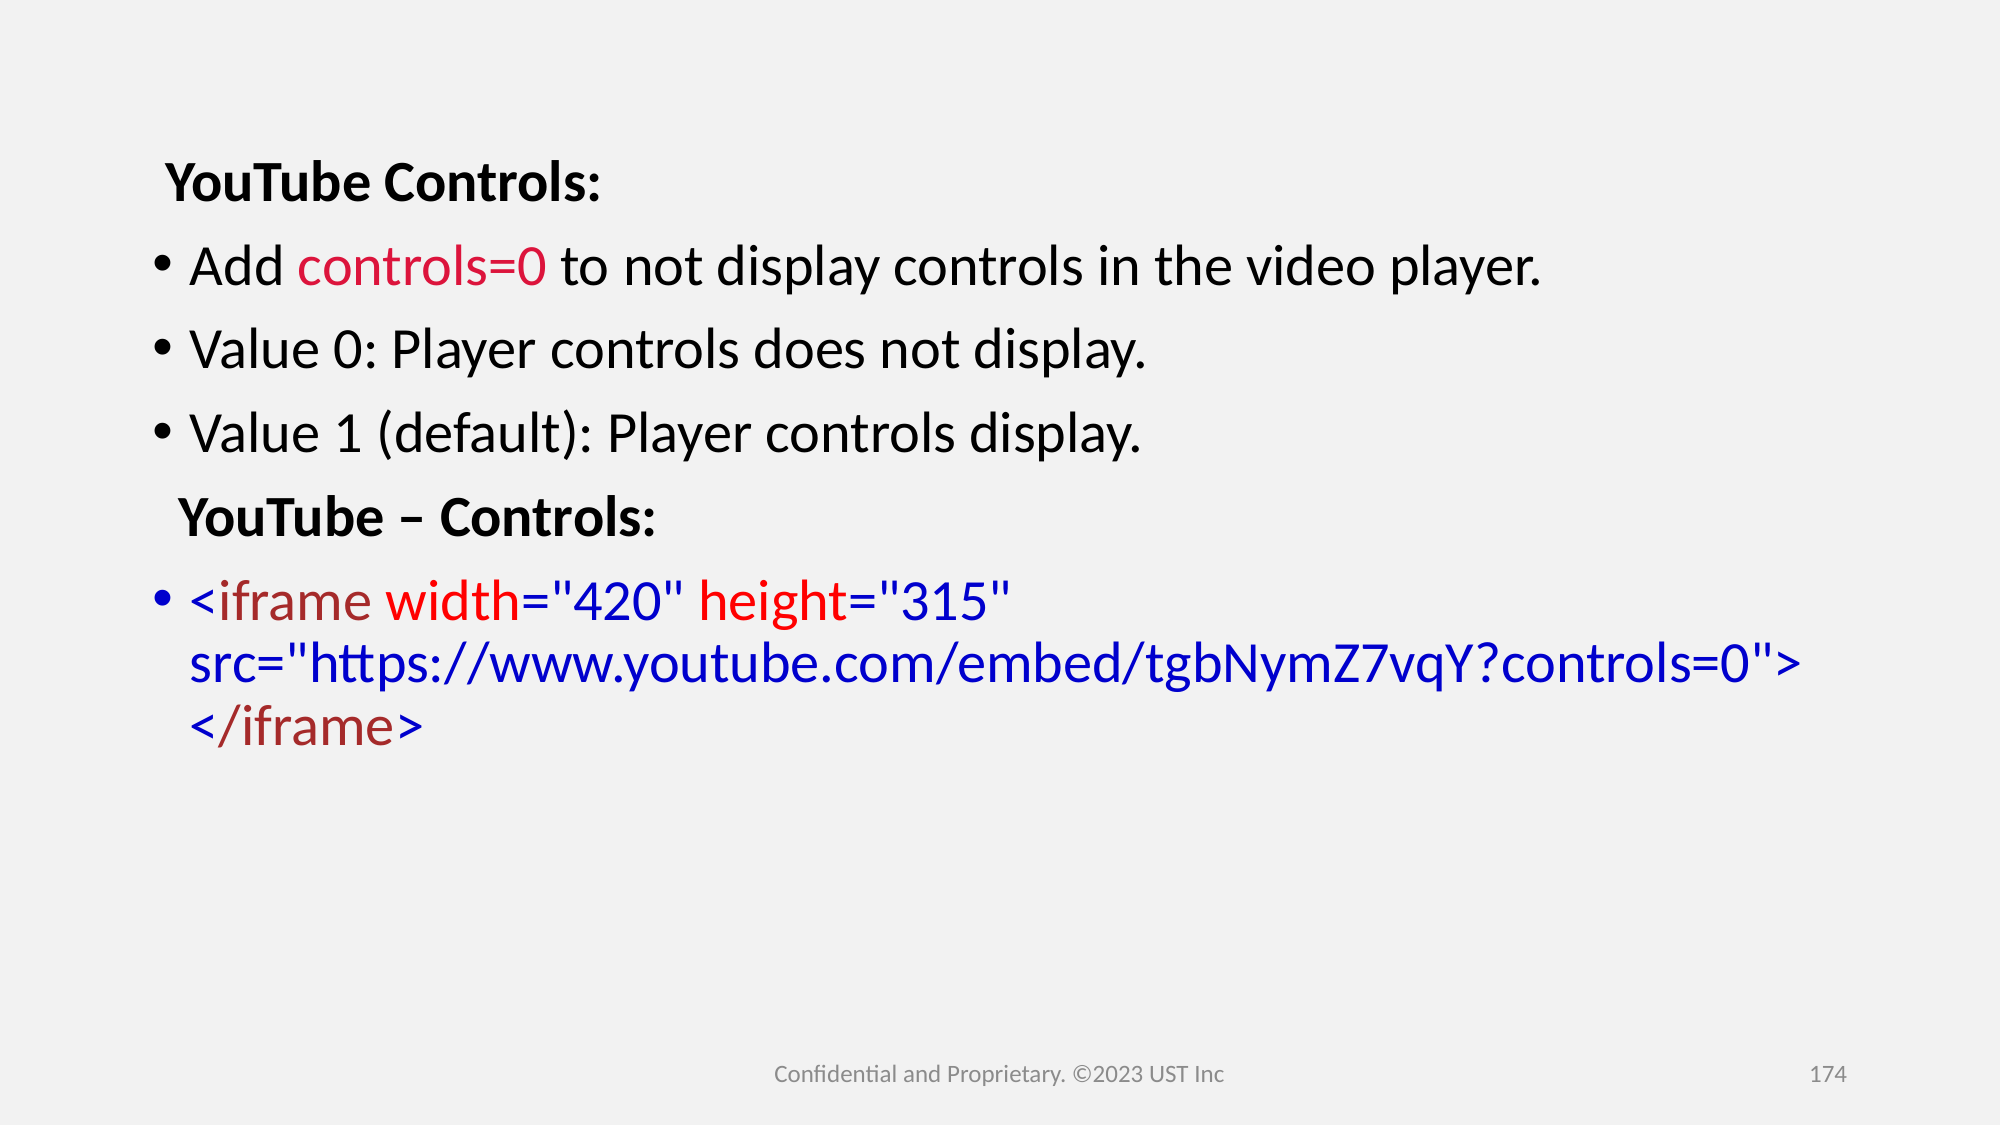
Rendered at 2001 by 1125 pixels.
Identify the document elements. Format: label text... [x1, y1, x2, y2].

slide_number 174 [1412, 1042, 1863, 1103]
list YouTube Controls: Add controls=0 to not display controls in the video player. Value 0: Player controls does not display. Value 1 (default): Player controls display. YouTube – Controls: <iframe width="420" height="315" src="https://www.youtube.com/embed/tgbNymZ7vqY?controls=0"> </iframe> [137, 143, 1863, 1014]
footer Confidential and Proprietary. ©2023 UST Inc [662, 1042, 1338, 1103]
